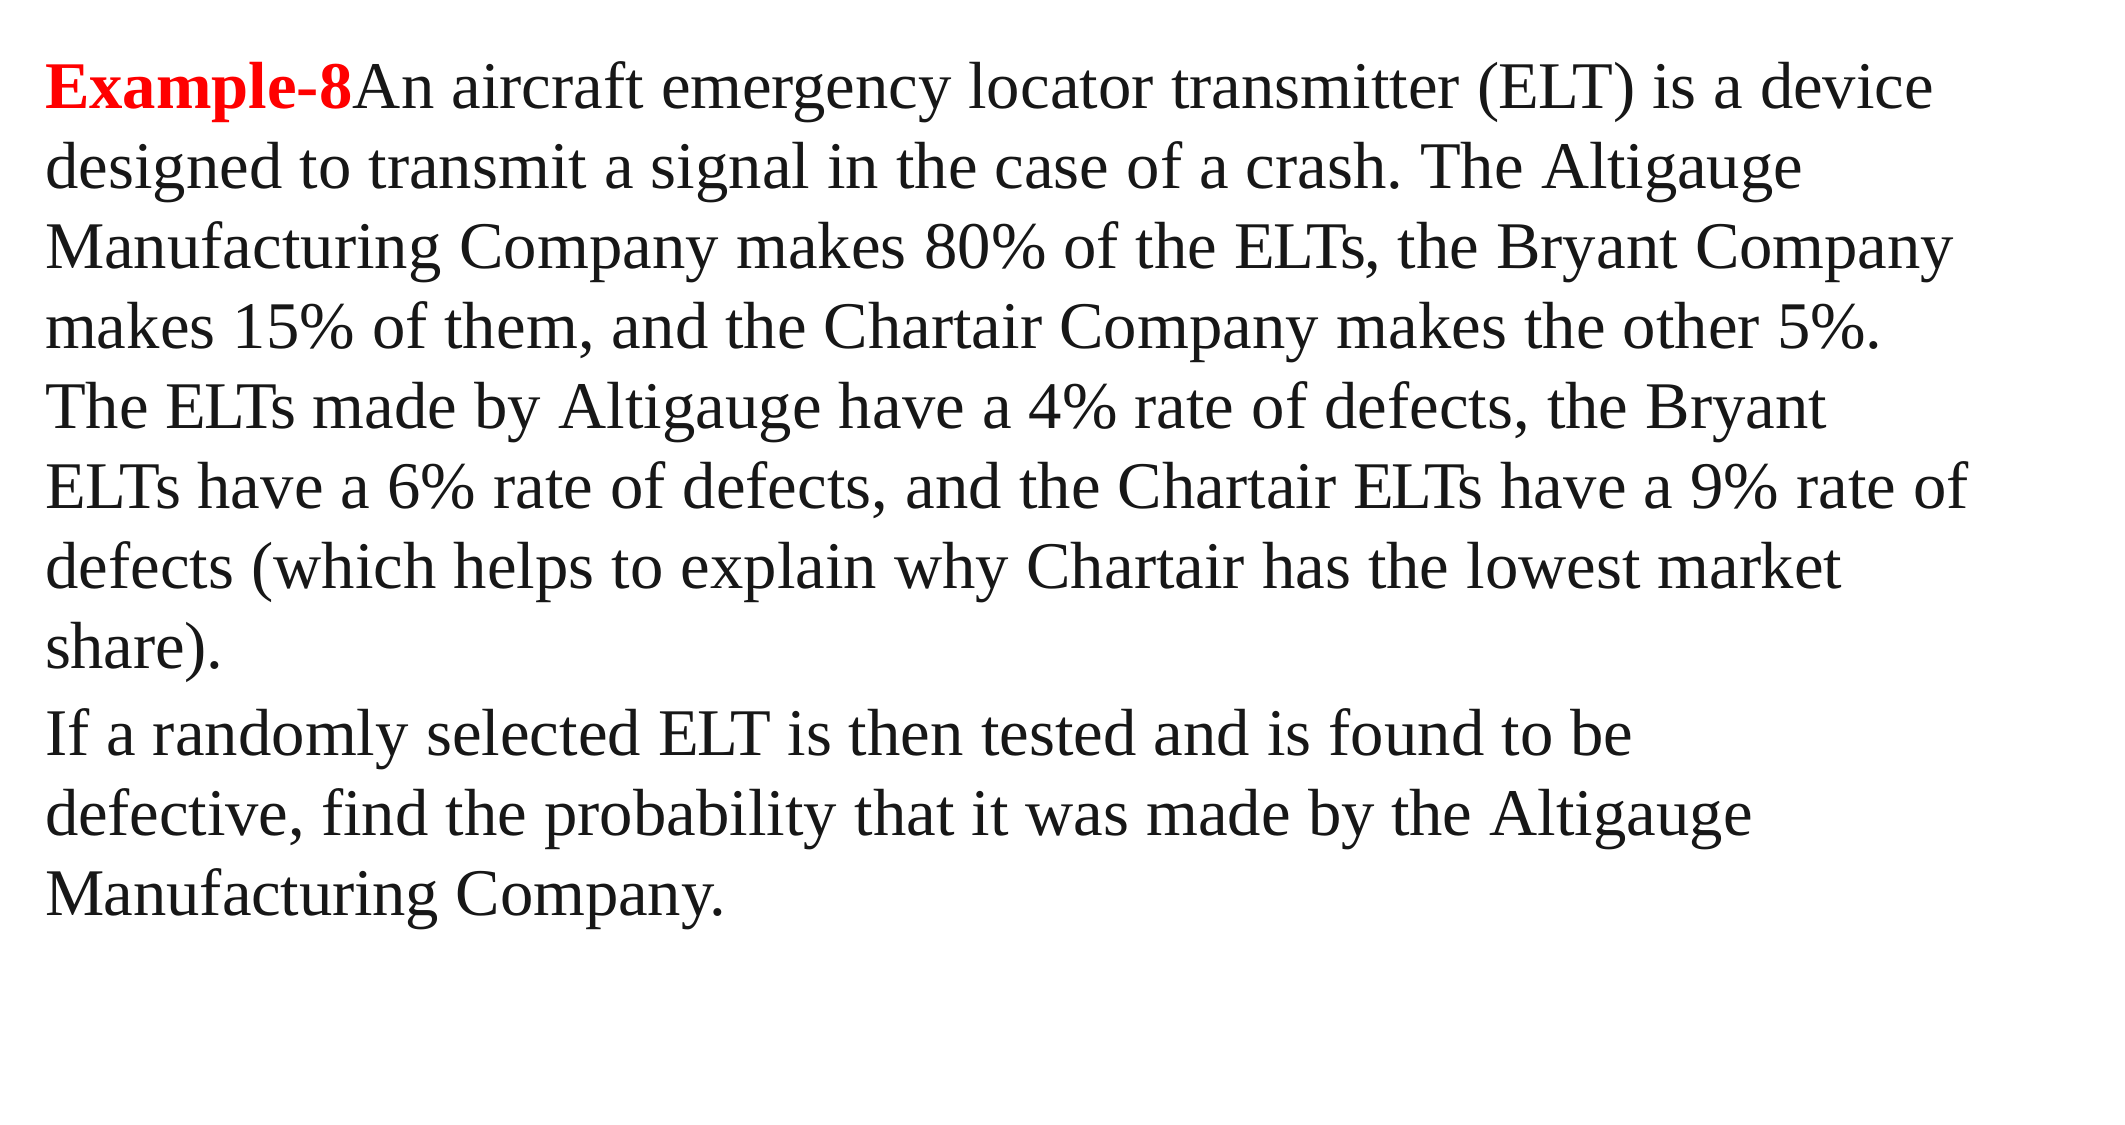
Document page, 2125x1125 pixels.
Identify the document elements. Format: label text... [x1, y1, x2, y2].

text_box Example-8An aircraft emergency locator transmitter (ELT) is a device designed to transmit a signal in the case of a crash. The Altigauge Manufacturing Company makes 80% of the ELTs, the Bryant Company makes 15% of them, and the Chartair Company makes the other 5%. The ELTs made by Altigauge have a 4% rate of defects, the Bryant ELTs have a 6% rate of defects, and the Chartair ELTs have a 9% rate of defects (which helps to explain why Chartair has the lowest market share). If a randomly selected ELT is then tested and is found to be defective, find the probability that it was made by the Altigauge Manufacturing Company. [42, 39, 1980, 929]
